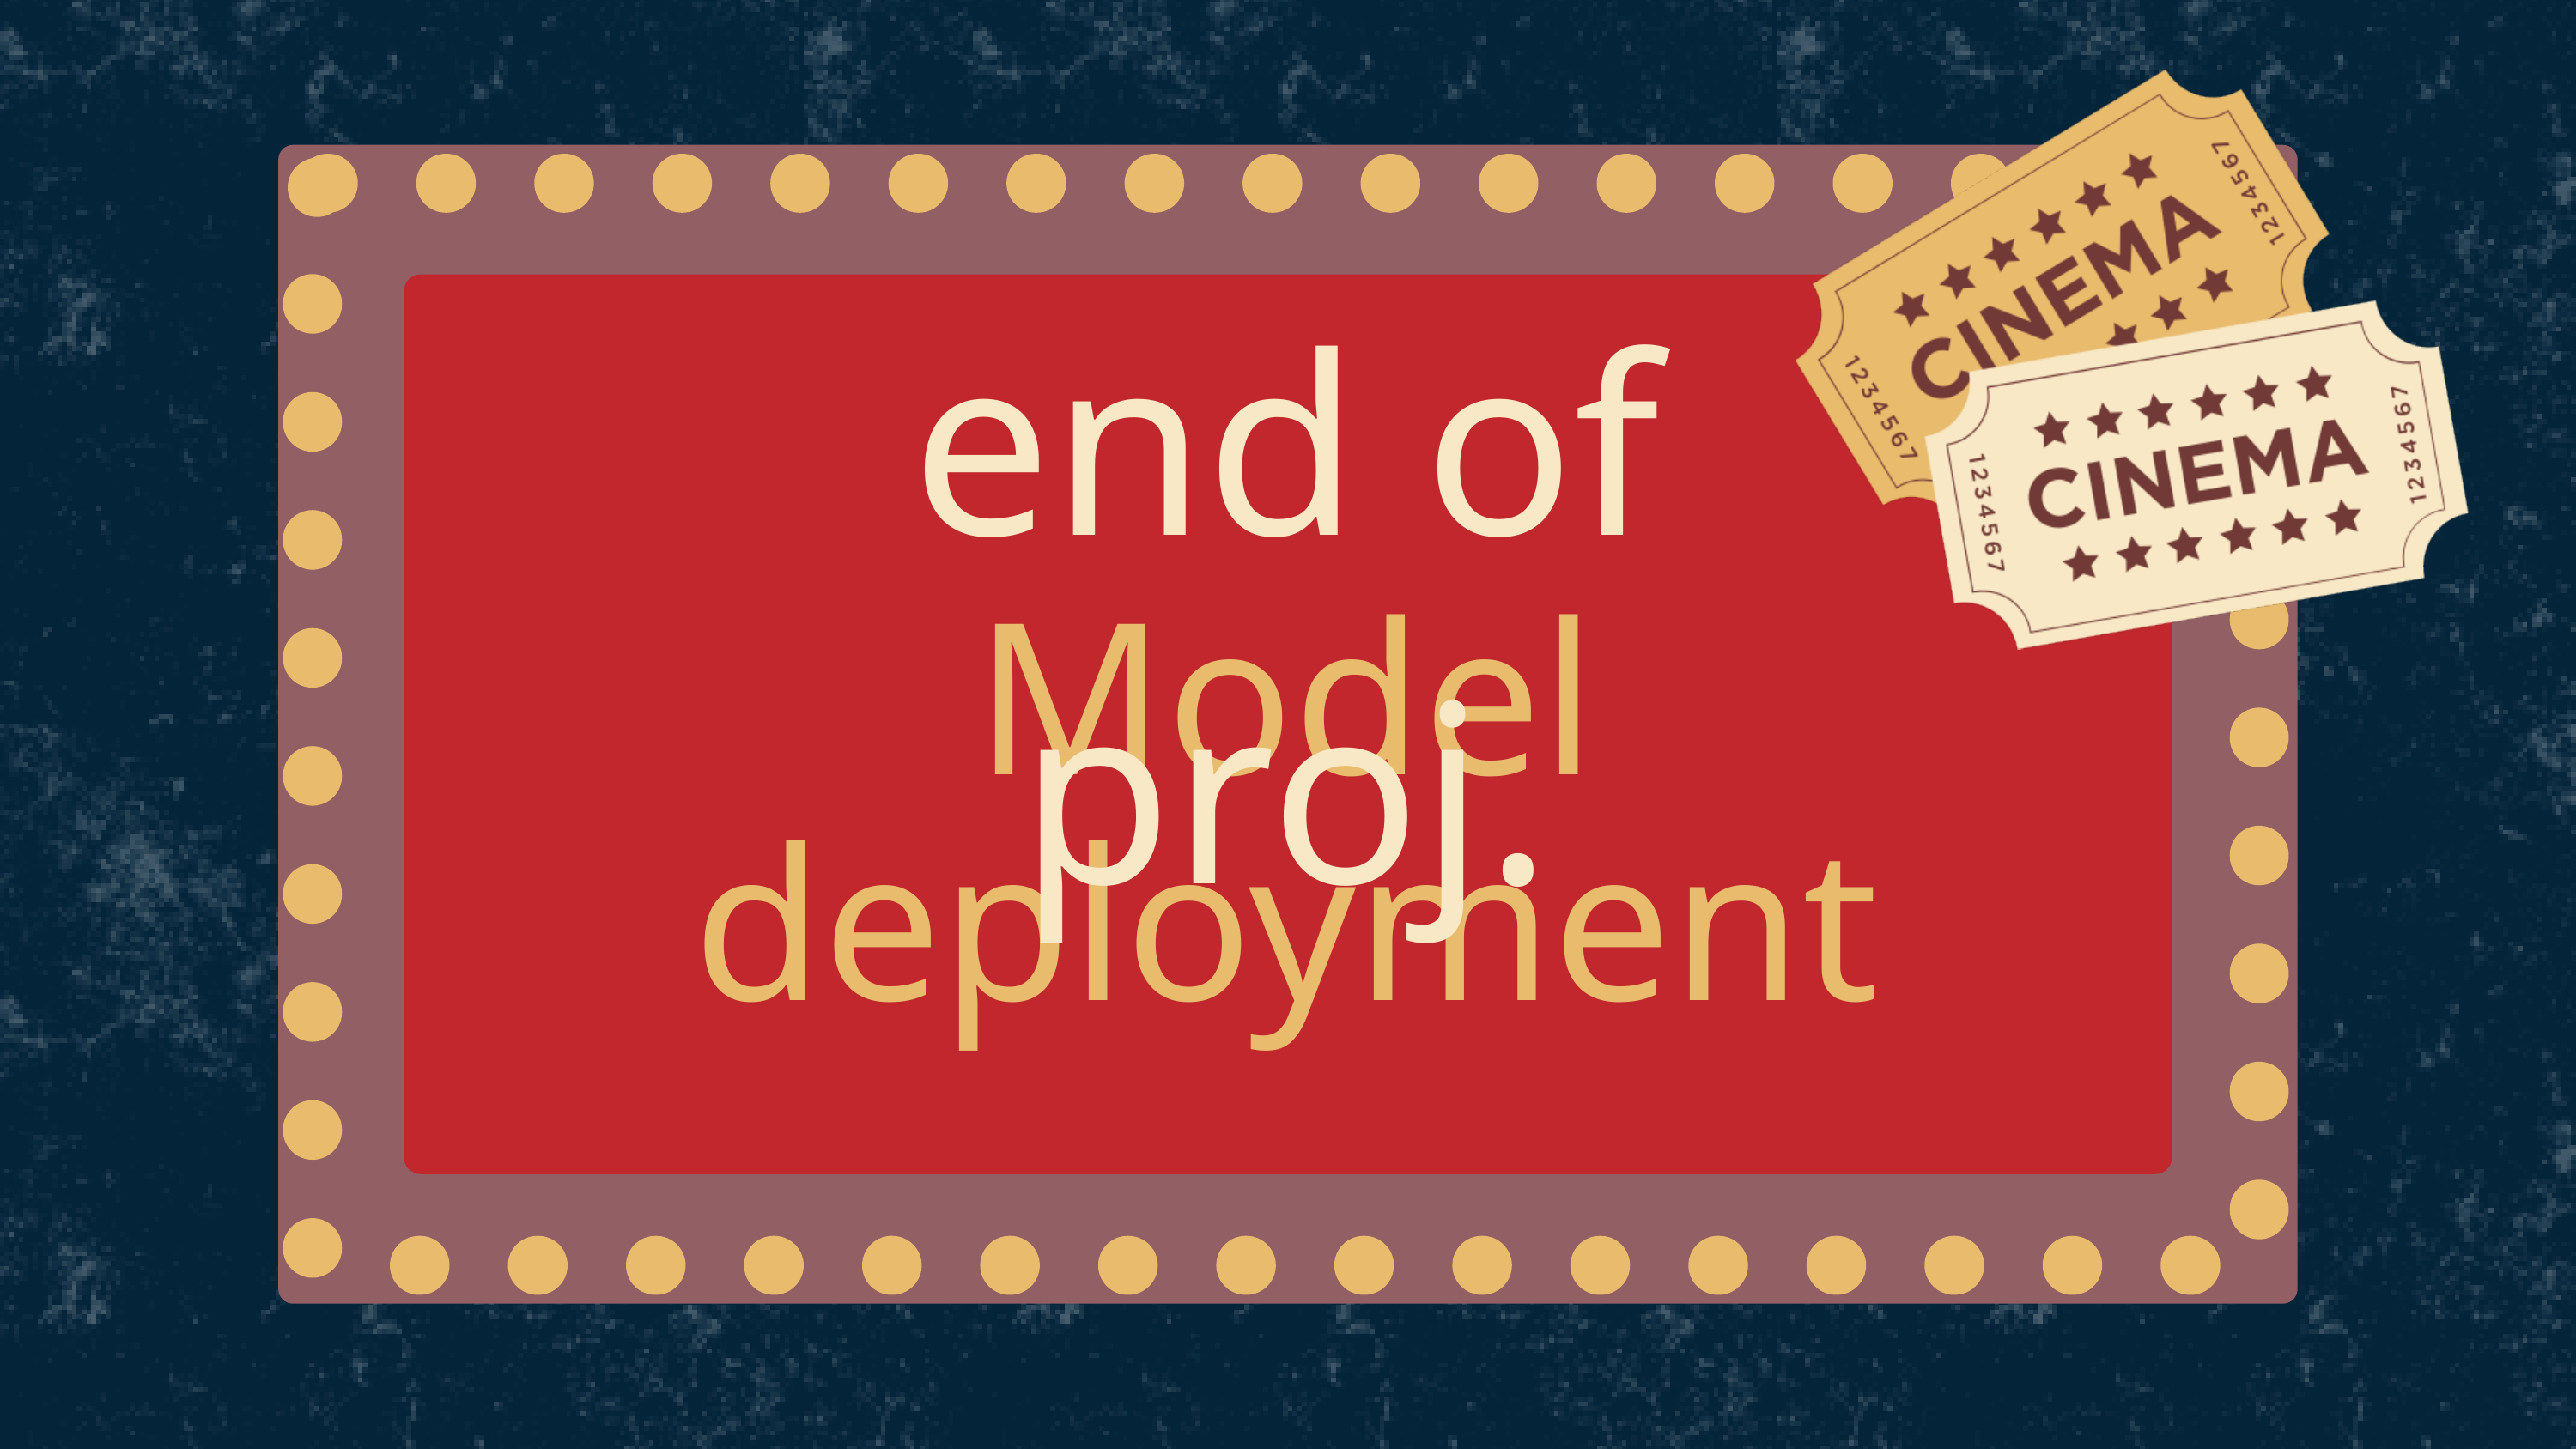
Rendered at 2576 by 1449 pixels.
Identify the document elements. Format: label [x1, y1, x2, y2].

text_box [277, 144, 2298, 1304]
text_box [404, 274, 2172, 1174]
text_box [0, 0, 2576, 1449]
text_box [312, 183, 2260, 1266]
